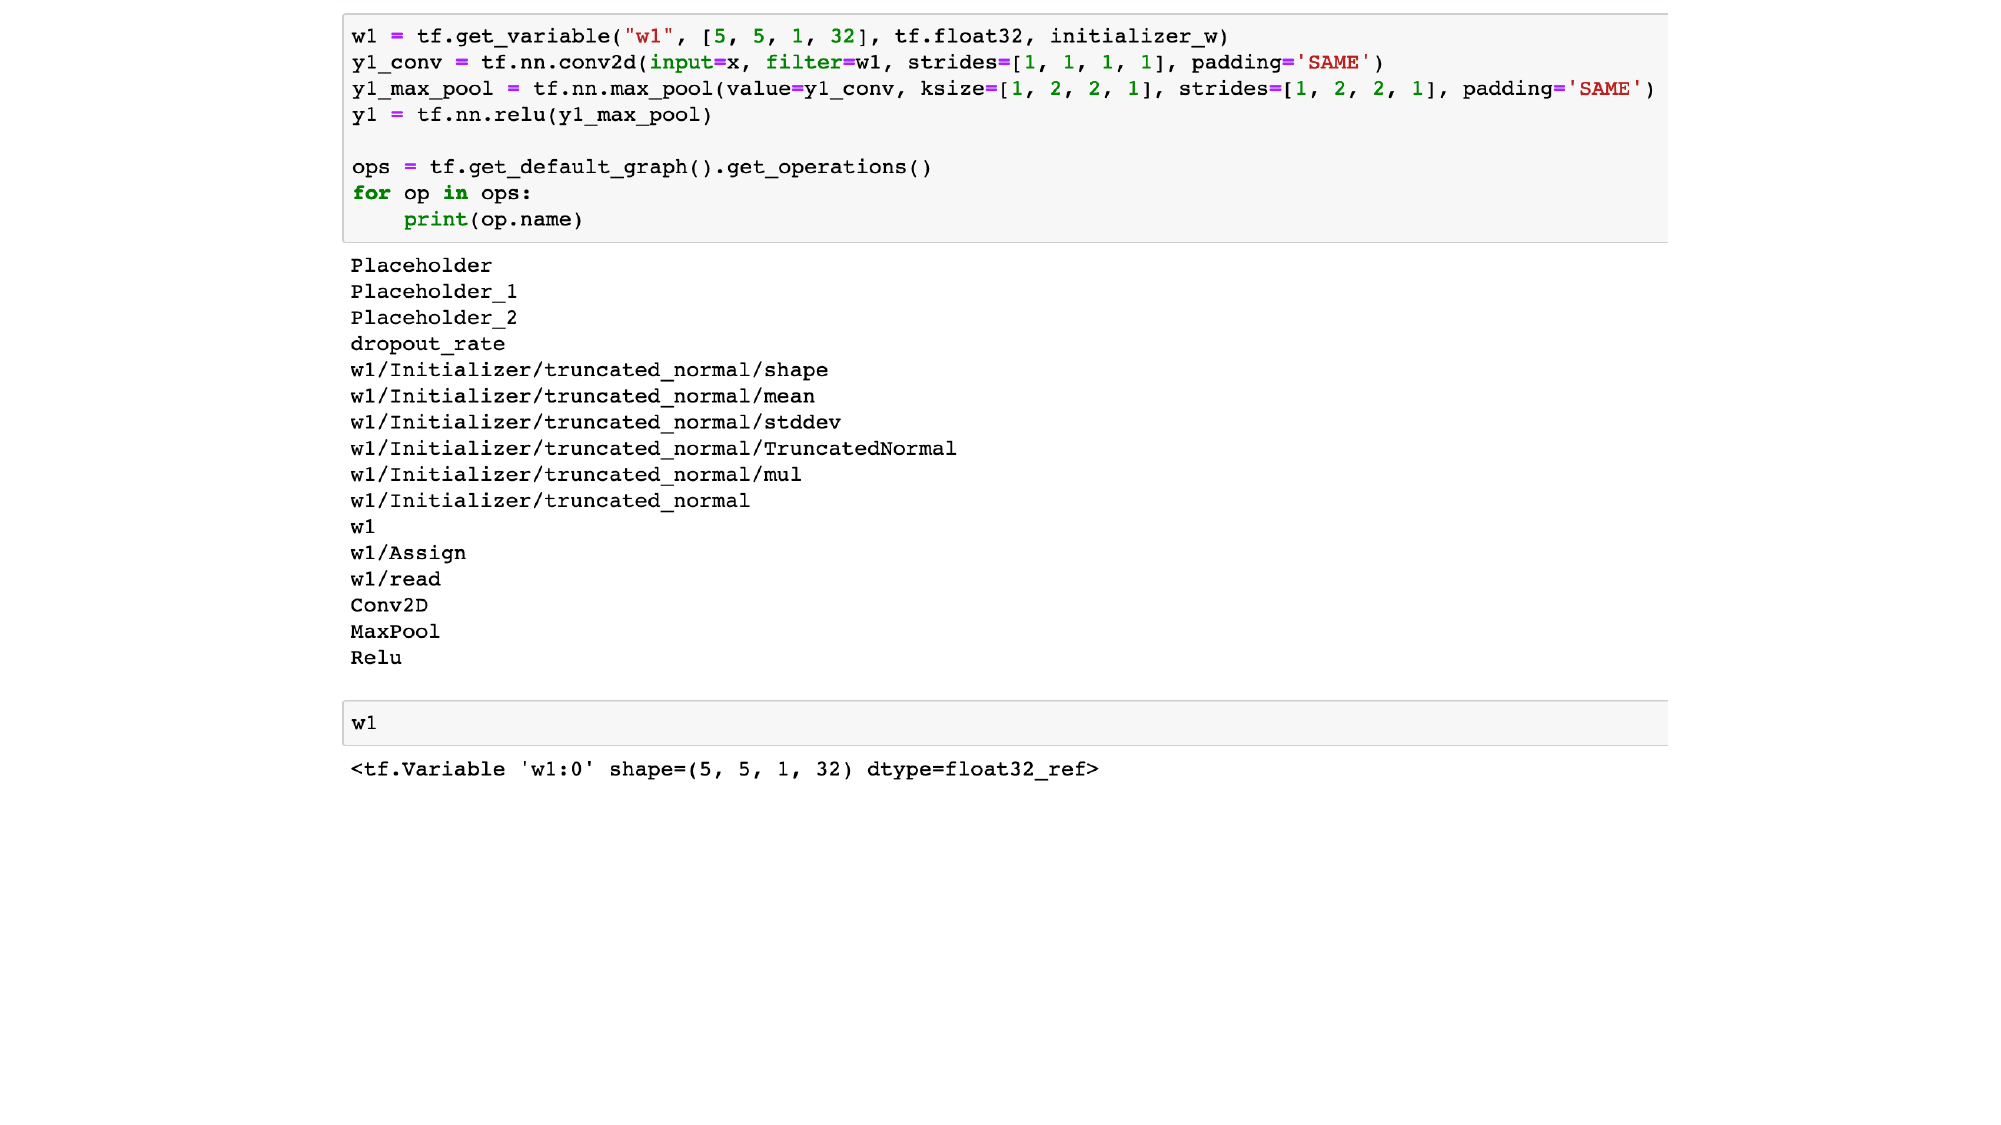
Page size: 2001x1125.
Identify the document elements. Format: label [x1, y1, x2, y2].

picture [156, 0, 1813, 1125]
